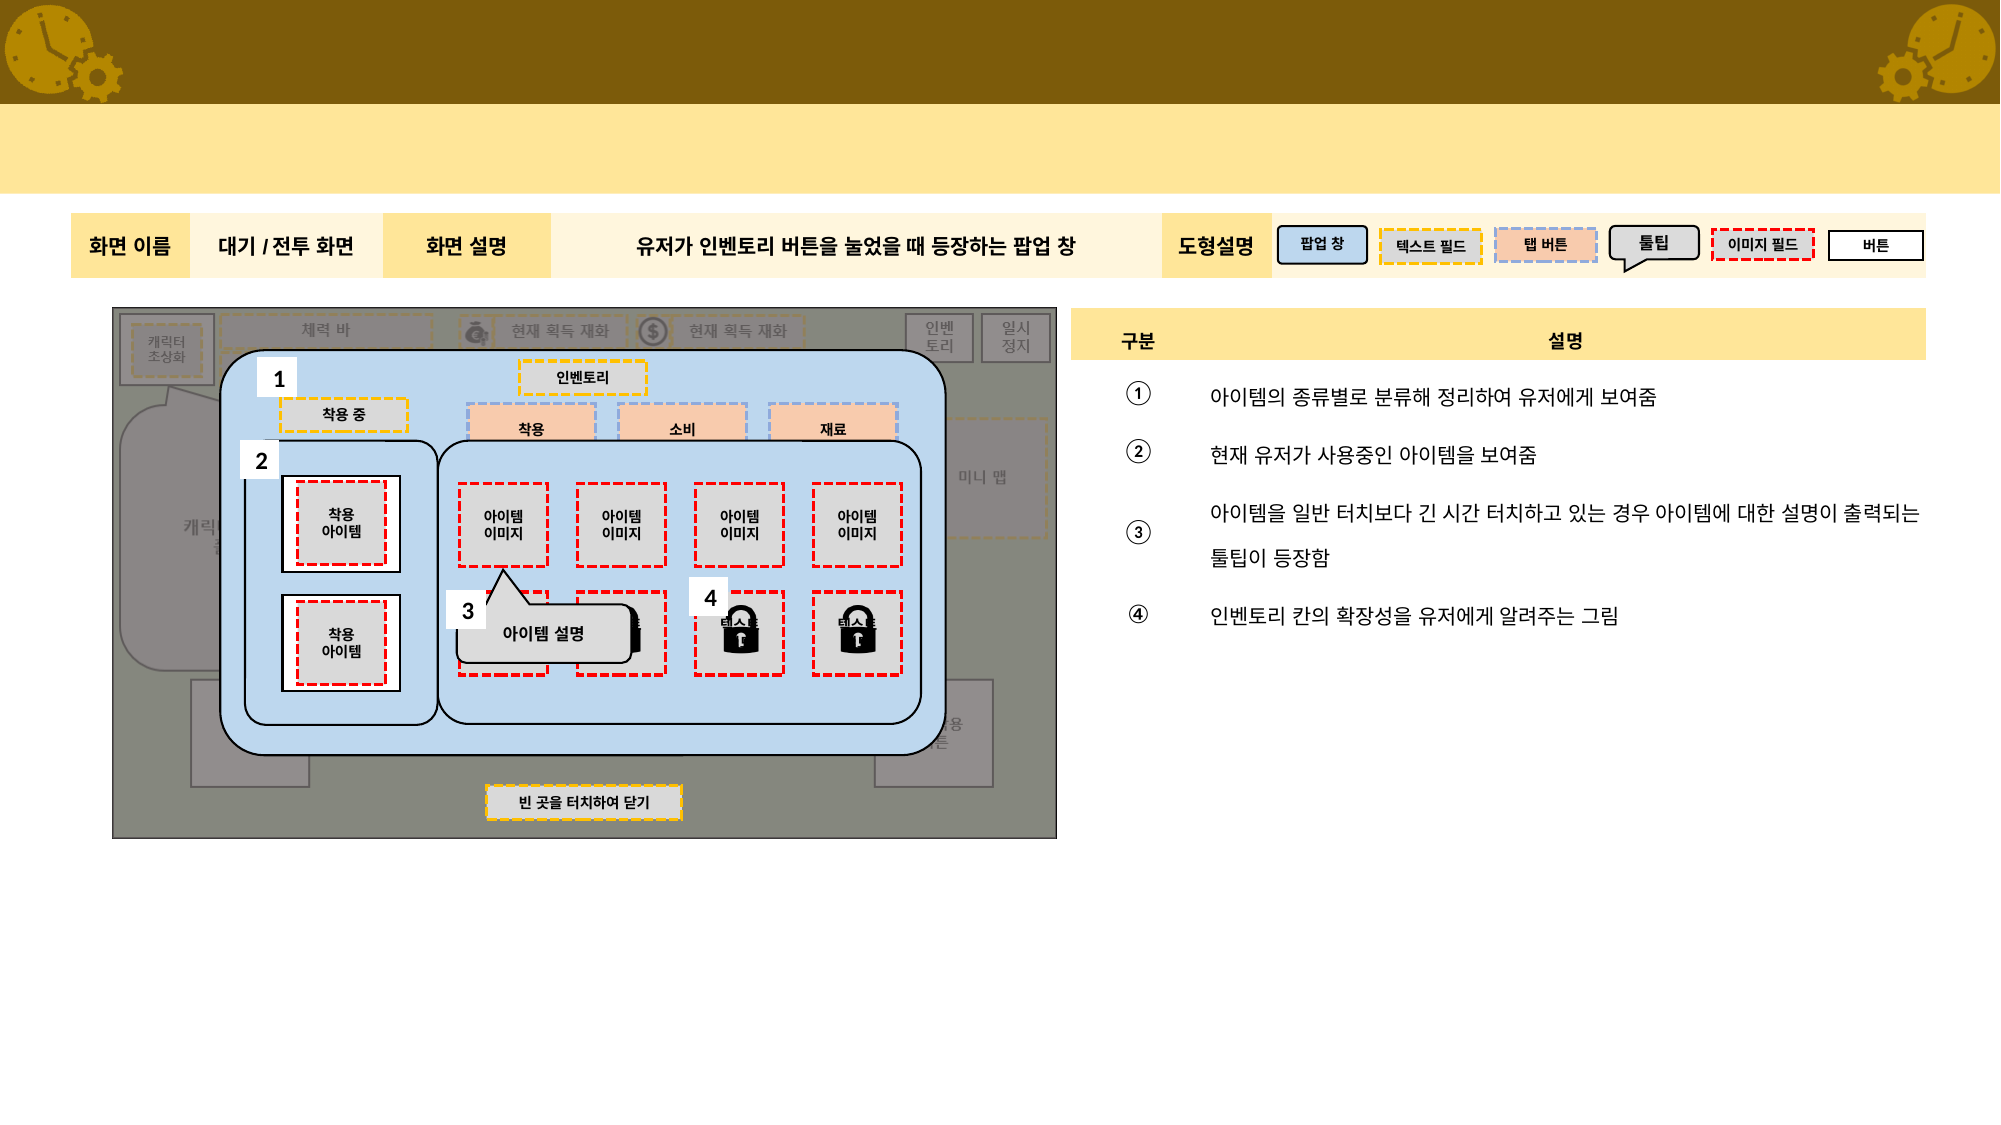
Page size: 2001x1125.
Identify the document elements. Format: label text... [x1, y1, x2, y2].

table_cell ① [1071, 360, 1206, 418]
text_box 탭 버튼 [1494, 227, 1597, 262]
text_box 버튼 [1828, 230, 1924, 261]
table_cell ③ [1071, 476, 1206, 579]
table_header 화면 설명 [383, 213, 551, 278]
table_header 설명 [1206, 308, 1926, 360]
picture [112, 307, 1057, 839]
table_header 유저가 인벤토리 버튼을 눌었을 때 등장하는 팝업 창 [551, 213, 1162, 278]
table_cell 현재 유저가 사용중인 아이템을 보여줌 [1206, 418, 1926, 476]
text_box 팝업 창 [1276, 225, 1369, 265]
table_cell ② [1071, 418, 1206, 476]
table_cell 아이템을 일반 터치보다 긴 시간 터치하고 있는 경우 아이템에 대한 설명이 출력되는 툴팁이 등장함 [1206, 476, 1926, 579]
table_cell 인벤토리 칸의 확장성을 유저에게 알려주는 그림 [1206, 579, 1926, 637]
table_header [1272, 213, 1926, 278]
text_box 툴팁 [1608, 224, 1701, 274]
table_header 화면 이름 [71, 213, 190, 278]
text_box 이미지 필드 [1711, 229, 1815, 260]
table_header 대기/전투 화면 [190, 213, 383, 278]
table_cell 아이템의 종류별로 분류해 정리하여 유저에게 보여줌 [1206, 360, 1926, 418]
table_cell ④ [1071, 579, 1206, 637]
text_box 텍스트 필드 [1380, 229, 1483, 264]
table_header 구분 [1071, 308, 1206, 360]
table_header 도형설명 [1162, 213, 1272, 278]
